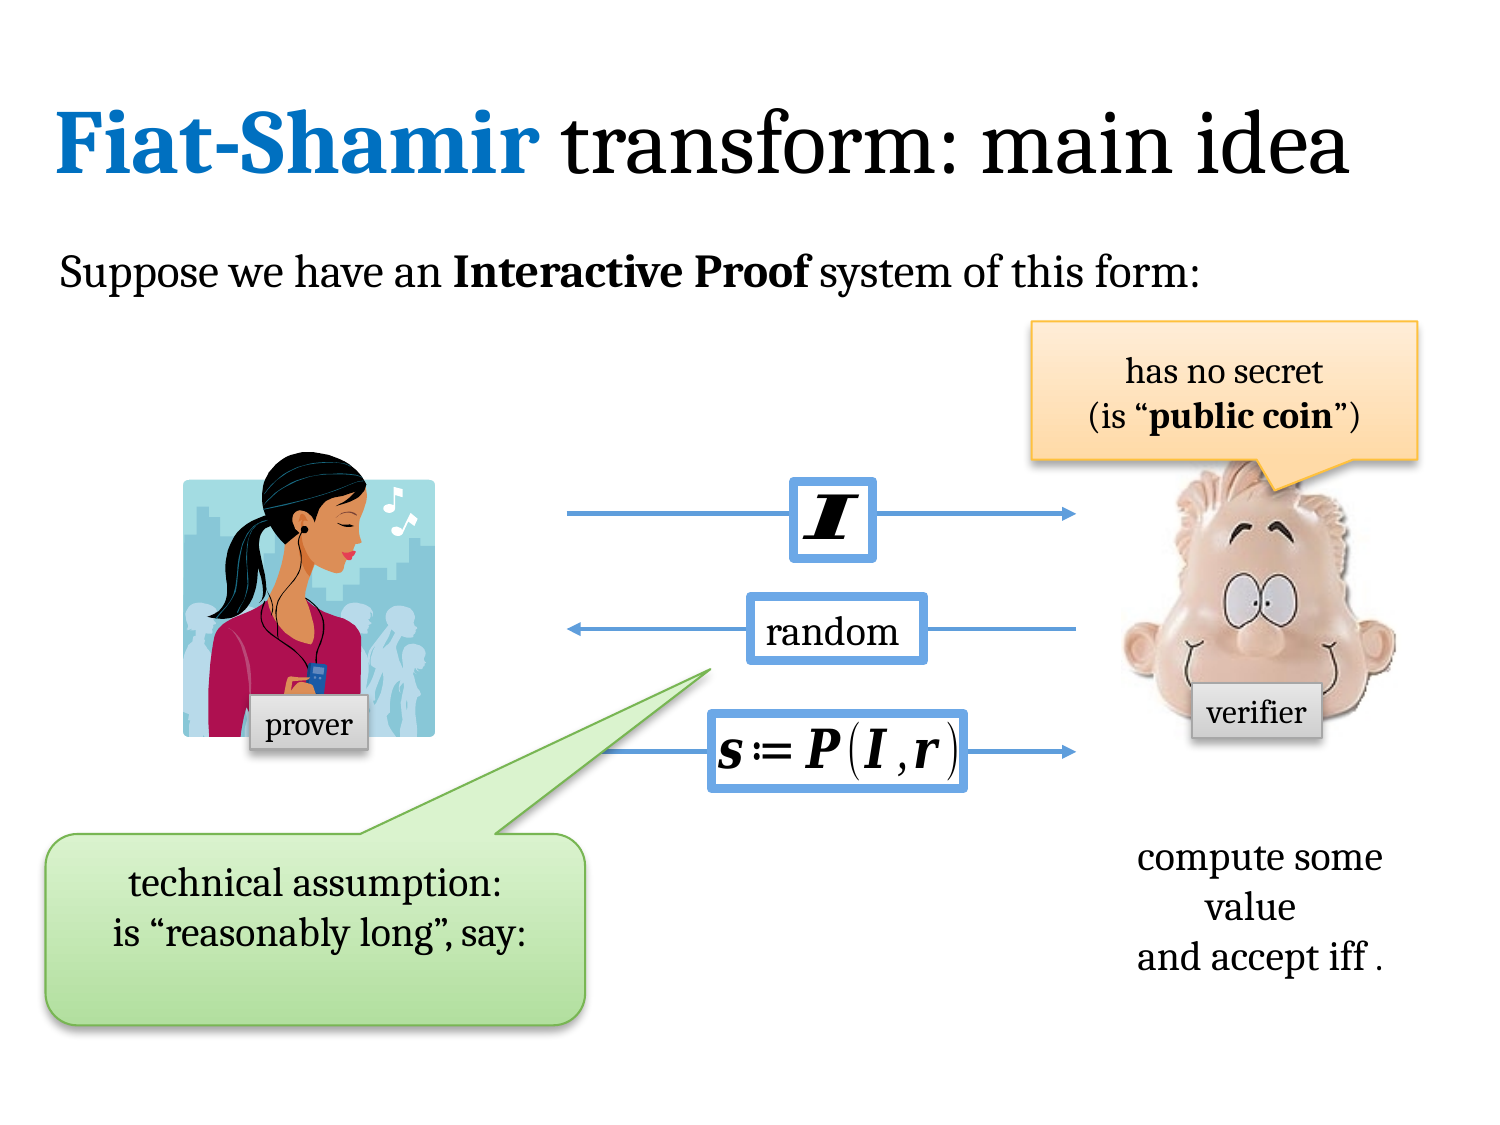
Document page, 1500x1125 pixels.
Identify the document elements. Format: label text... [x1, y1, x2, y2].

picture [177, 450, 441, 743]
text_box has no secret (is “public coin”) [1030, 320, 1419, 461]
picture [1120, 449, 1403, 740]
list Suppose we have an Interactive Proof system of this form: [45, 239, 1473, 338]
title Fiat-Shamir transform: main idea [39, 34, 1443, 253]
